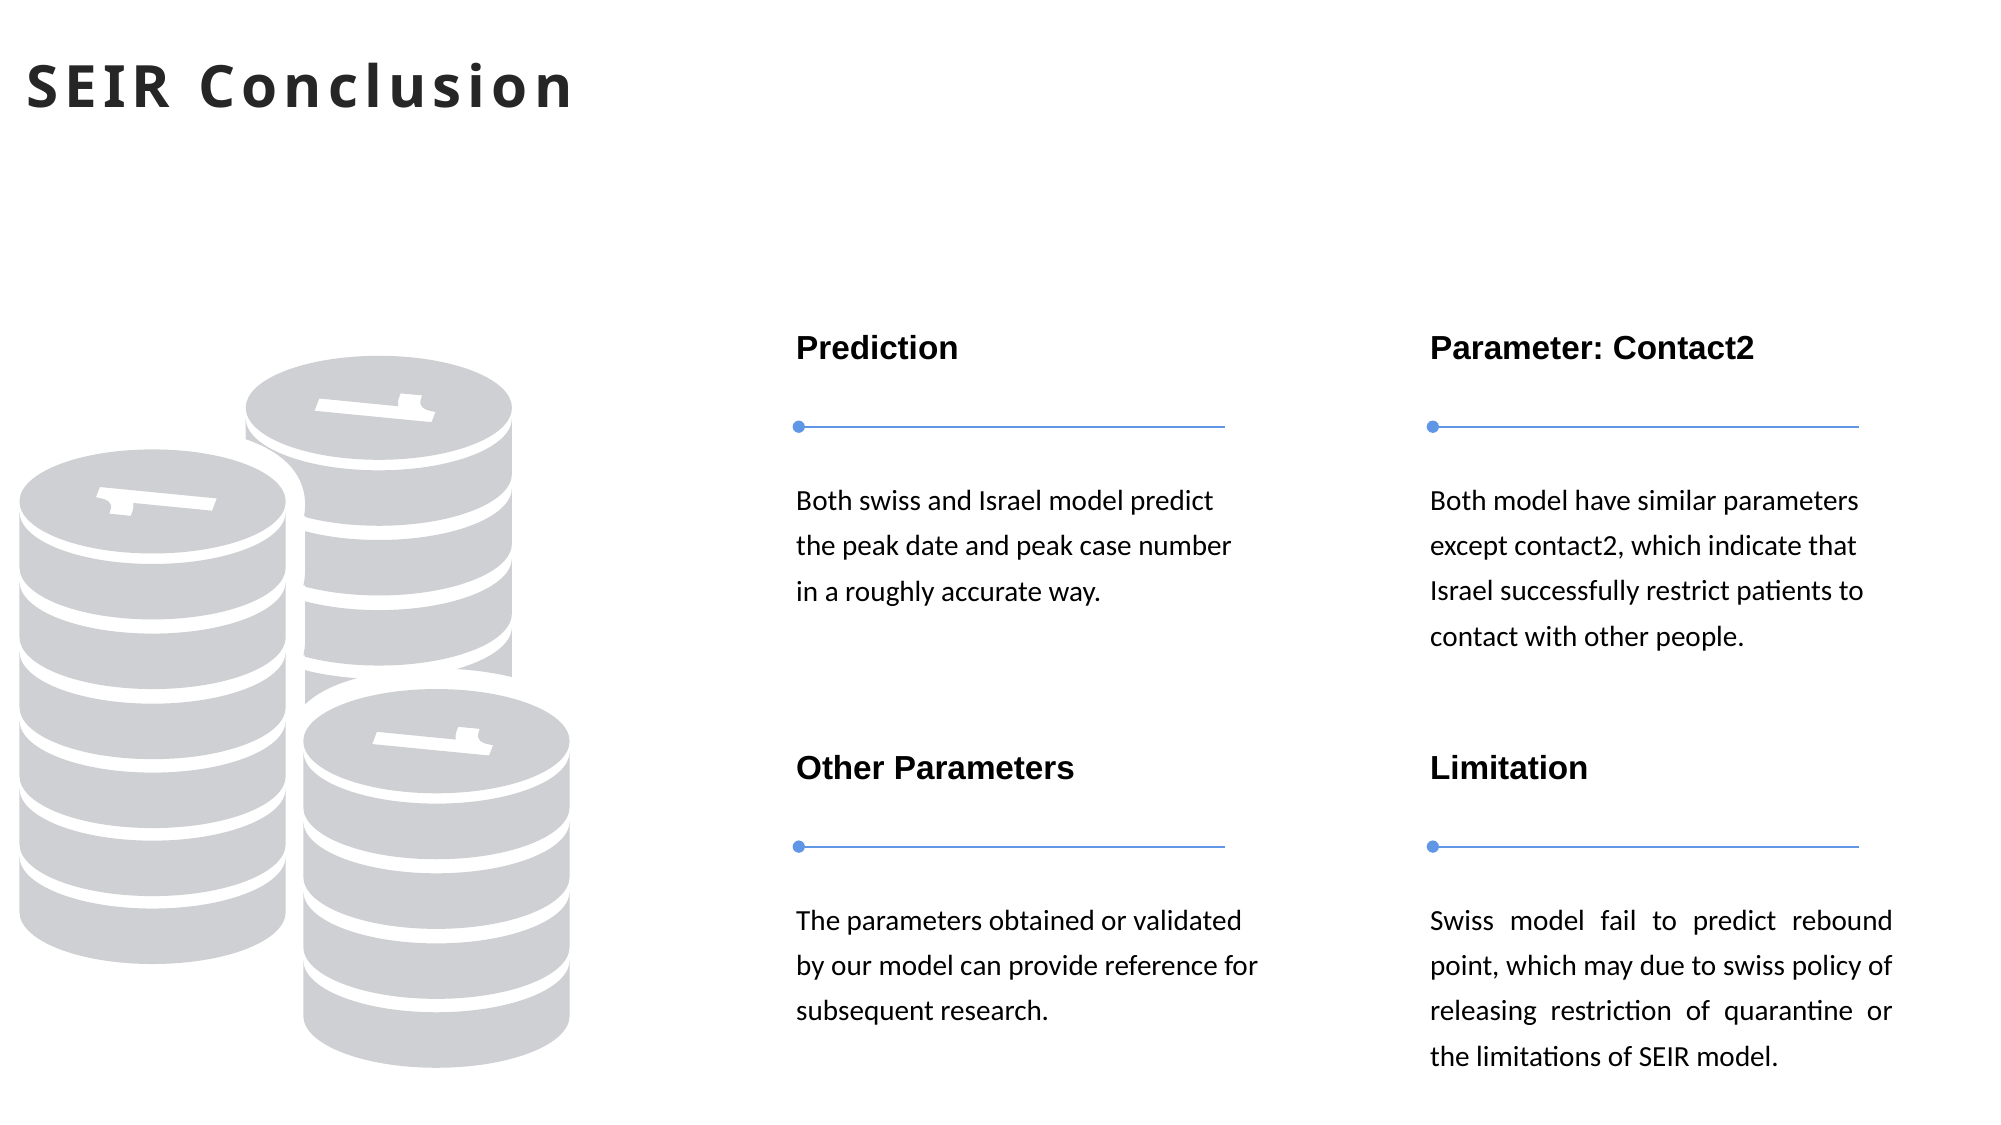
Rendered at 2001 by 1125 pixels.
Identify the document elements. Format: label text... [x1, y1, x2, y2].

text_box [19, 318, 1909, 1082]
text_box SEIR Conclusion [11, 21, 1646, 148]
